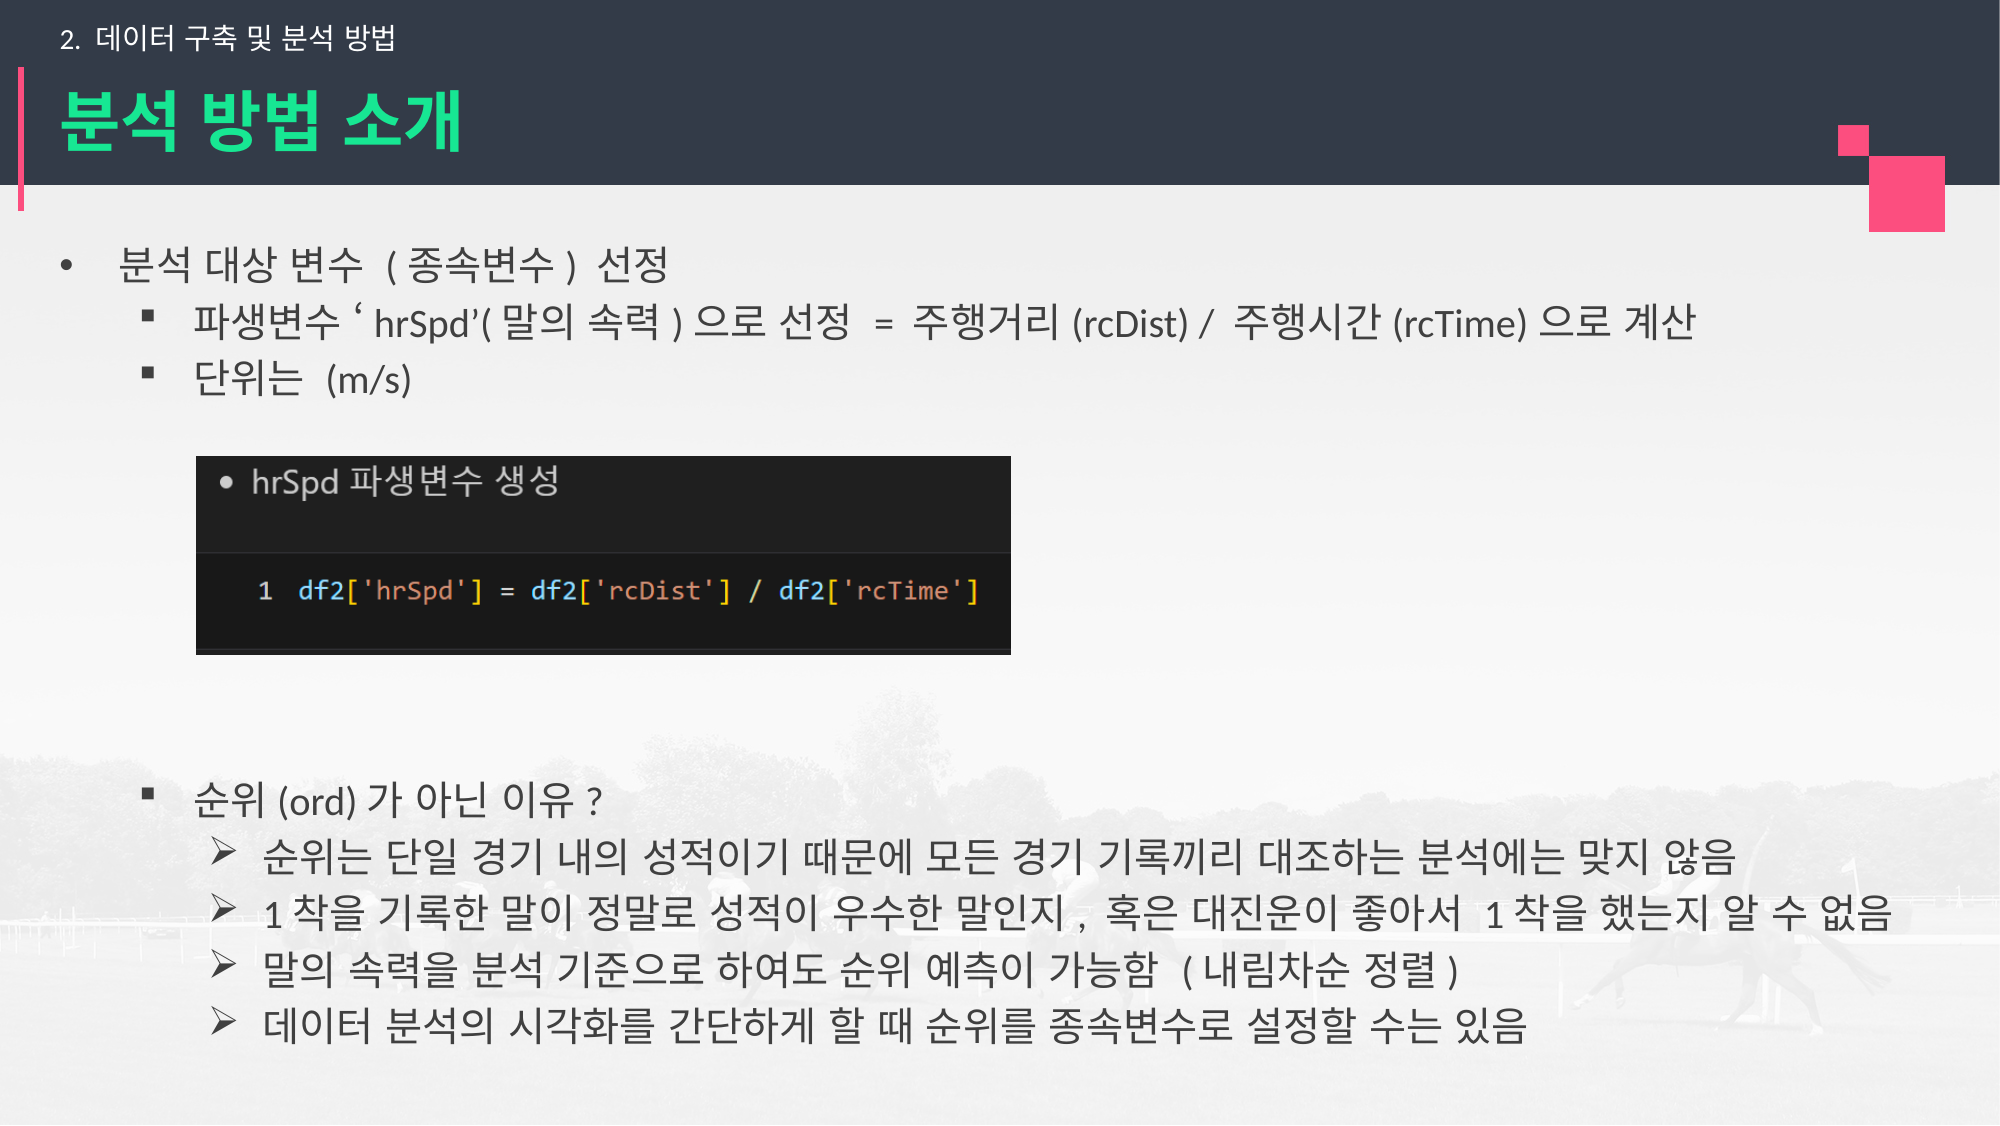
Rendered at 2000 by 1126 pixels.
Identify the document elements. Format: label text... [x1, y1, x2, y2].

title 분석 방법 소개 [43, 103, 1401, 186]
picture [0, 0, 2000, 1125]
list 분석 대상 변수 (종속변수) 선정 파생변수 ‘hrSpd’(말의 속력)으로 선정 = 주행거리(rcDist) / 주행시간(rcTime)으로 계산 단위는 (m/s) 순위(ord)가 아닌 이유? 순위는 단일 경기 내의 성적이기 때문에 모든 경기 기록끼리 대조하는 분석에는 맞지 않음 1착을 기록한 말이 정말로 성적이 우수한 말인지, 혹은 대진운이 좋아서 1착을 했는지 알 수 없음 말의 속력을 분석 기준으로 하여도 순위 예측이 가능함 (내림차순 정렬) 데이터 분석의 시각화를 간단하게 할 때 순위를 종속변수로 설정할 수는 있음 [43, 231, 1933, 1095]
text_box 2. 데이터 구축 및 분석 방법 [43, 0, 1401, 103]
